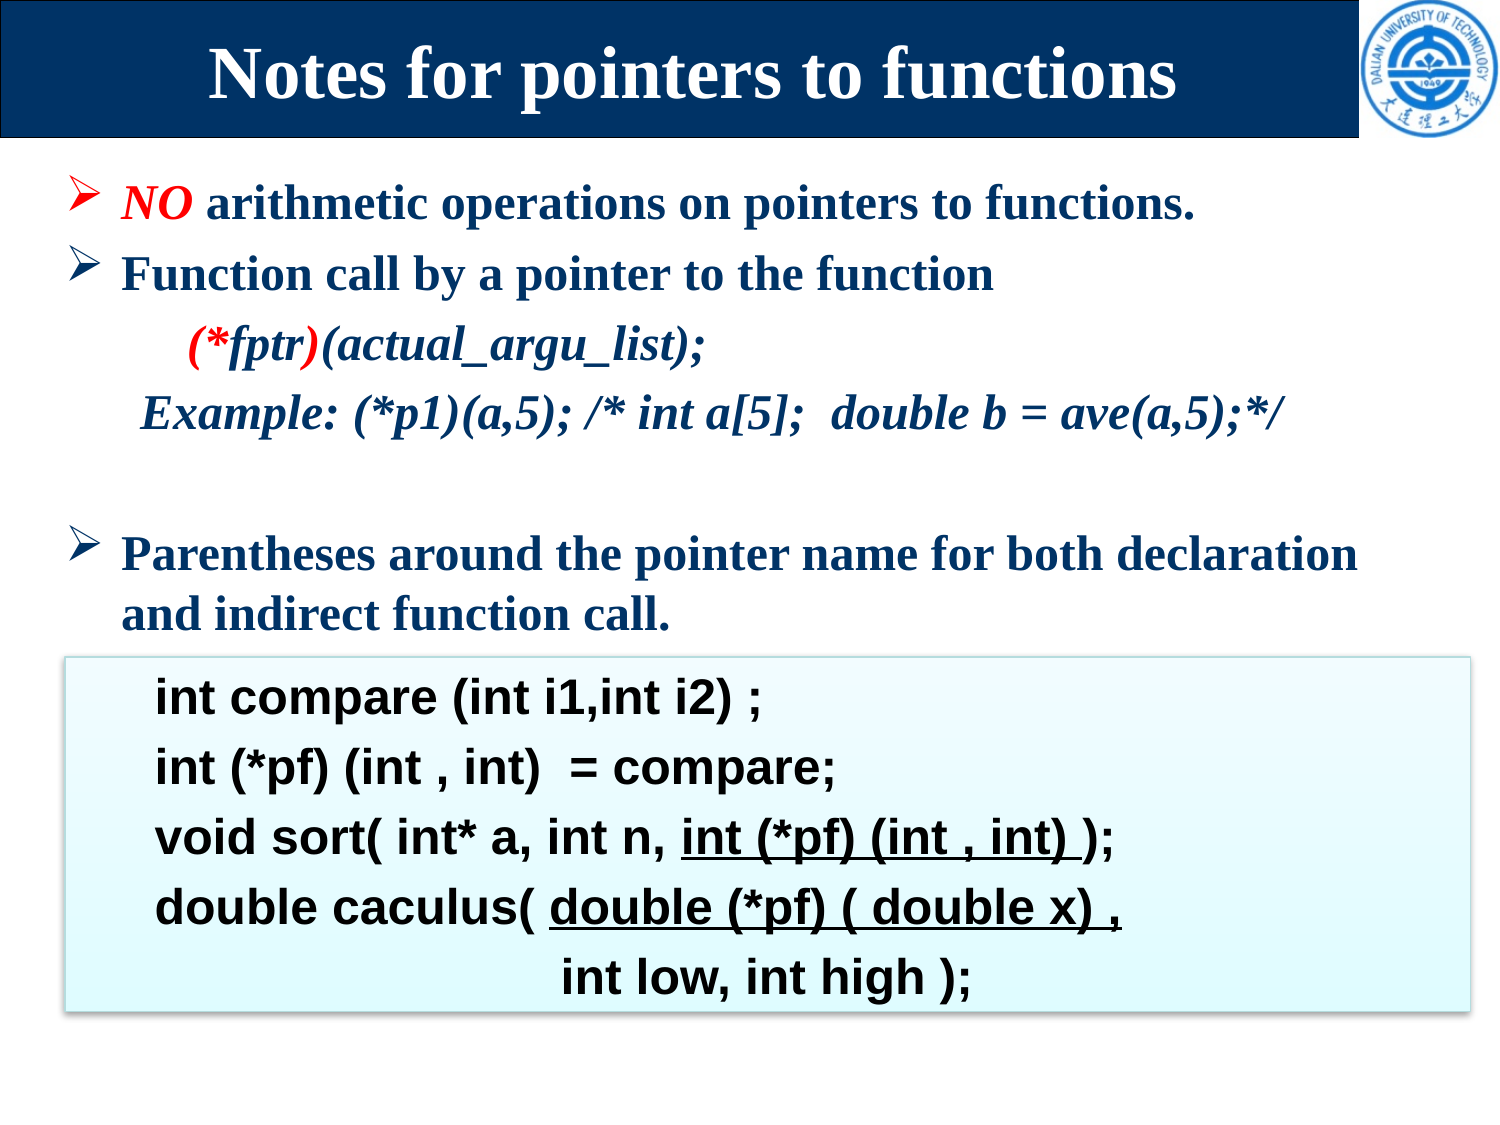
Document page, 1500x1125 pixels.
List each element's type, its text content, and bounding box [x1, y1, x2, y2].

text_box int compare (int i1,int i2) ; int (*pf) (int , int) = compare; void sort( int* a, int n, int (*pf) (int , int) ); double caculus( double (*pf) ( double x) , int low, int high ); [64, 656, 1471, 1012]
list NO arithmetic operations on pointers to functions. Function call by a pointer to the function (*fptr)(actual_argu_list); Example: (*p1)(a,5); /* int a[5]; double b = ave(a,5);*/ Parentheses around the pointer name for both declaration and indirect function call. [50, 162, 1463, 669]
title Notes for pointers to functions [37, 12, 1350, 125]
picture [1359, 0, 1500, 138]
